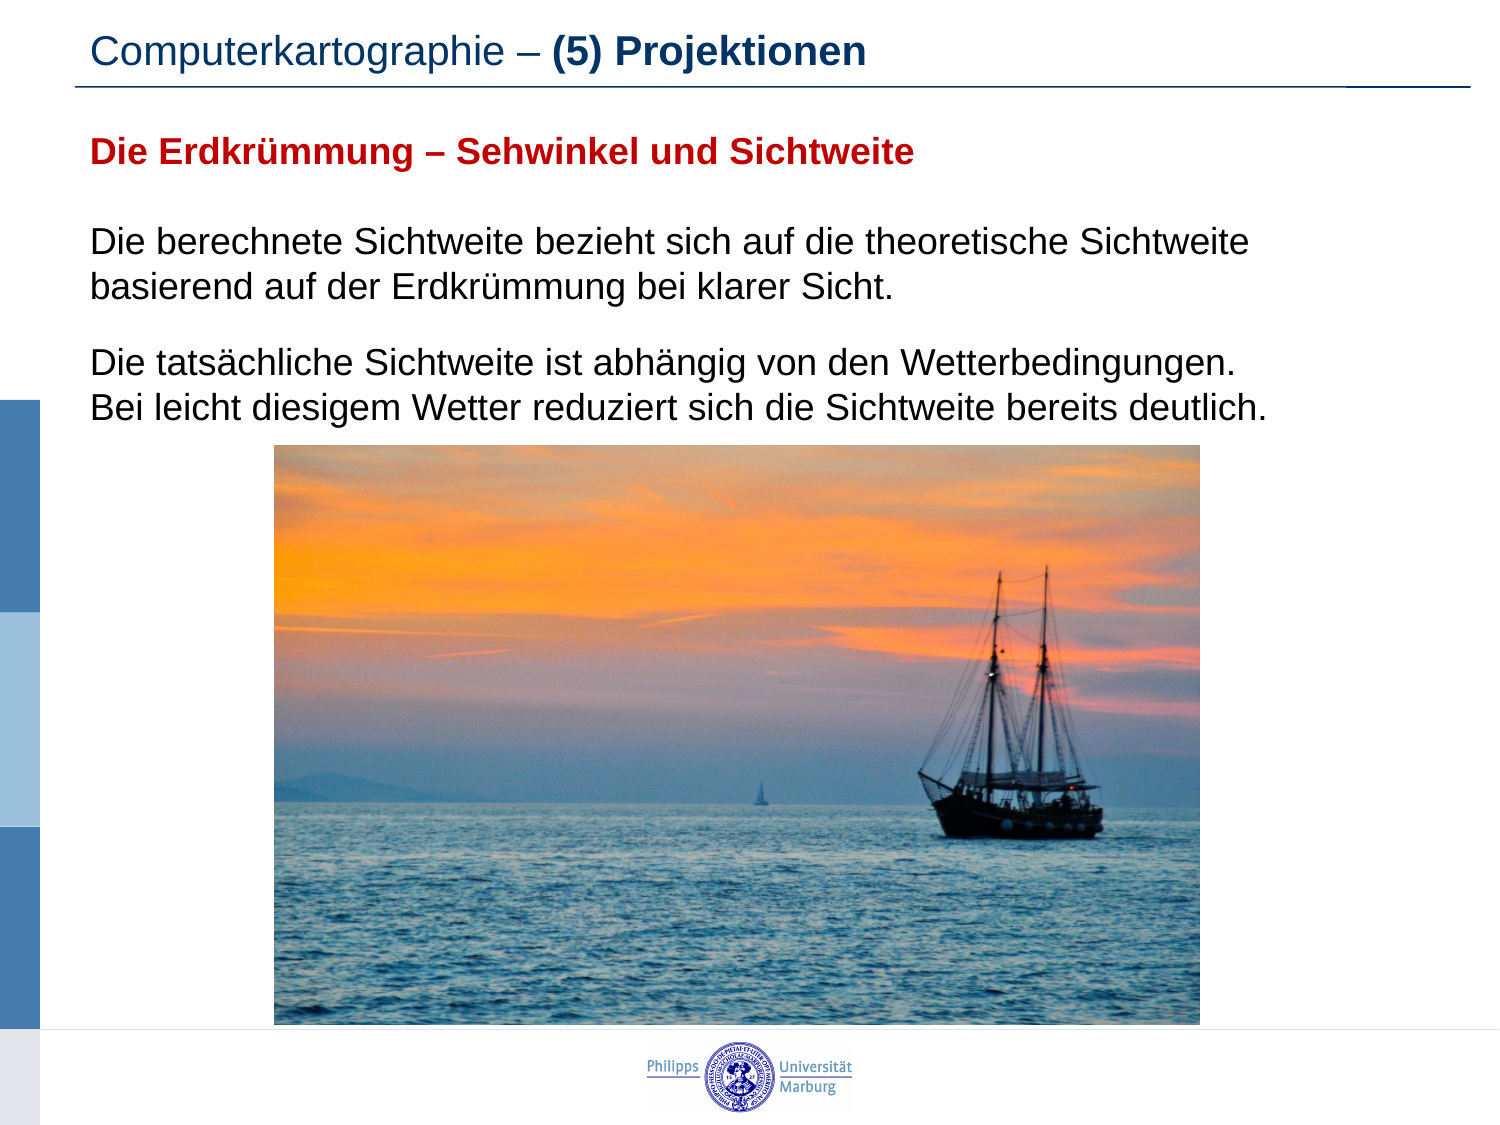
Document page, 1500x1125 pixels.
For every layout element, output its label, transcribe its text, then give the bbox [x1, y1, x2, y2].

text_box Die Erdkrümmung – Sehwinkel und Sichtweite [74, 119, 1471, 180]
picture [273, 445, 1201, 1025]
text_box Computerkartographie – (5) Projektionen [74, 7, 1425, 90]
text_box Die berechnete Sichtweite bezieht sich auf die theoretische Sichtweite basierend auf der Erdkrümmung bei klarer Sicht. [75, 209, 1358, 330]
text_box Die tatsächliche Sichtweite ist abhängig von den Wetterbedingungen. Bei leicht diesigem Wetter reduziert sich die Sichtweite bereits deutlich. [75, 330, 1358, 480]
picture [646, 1041, 853, 1113]
